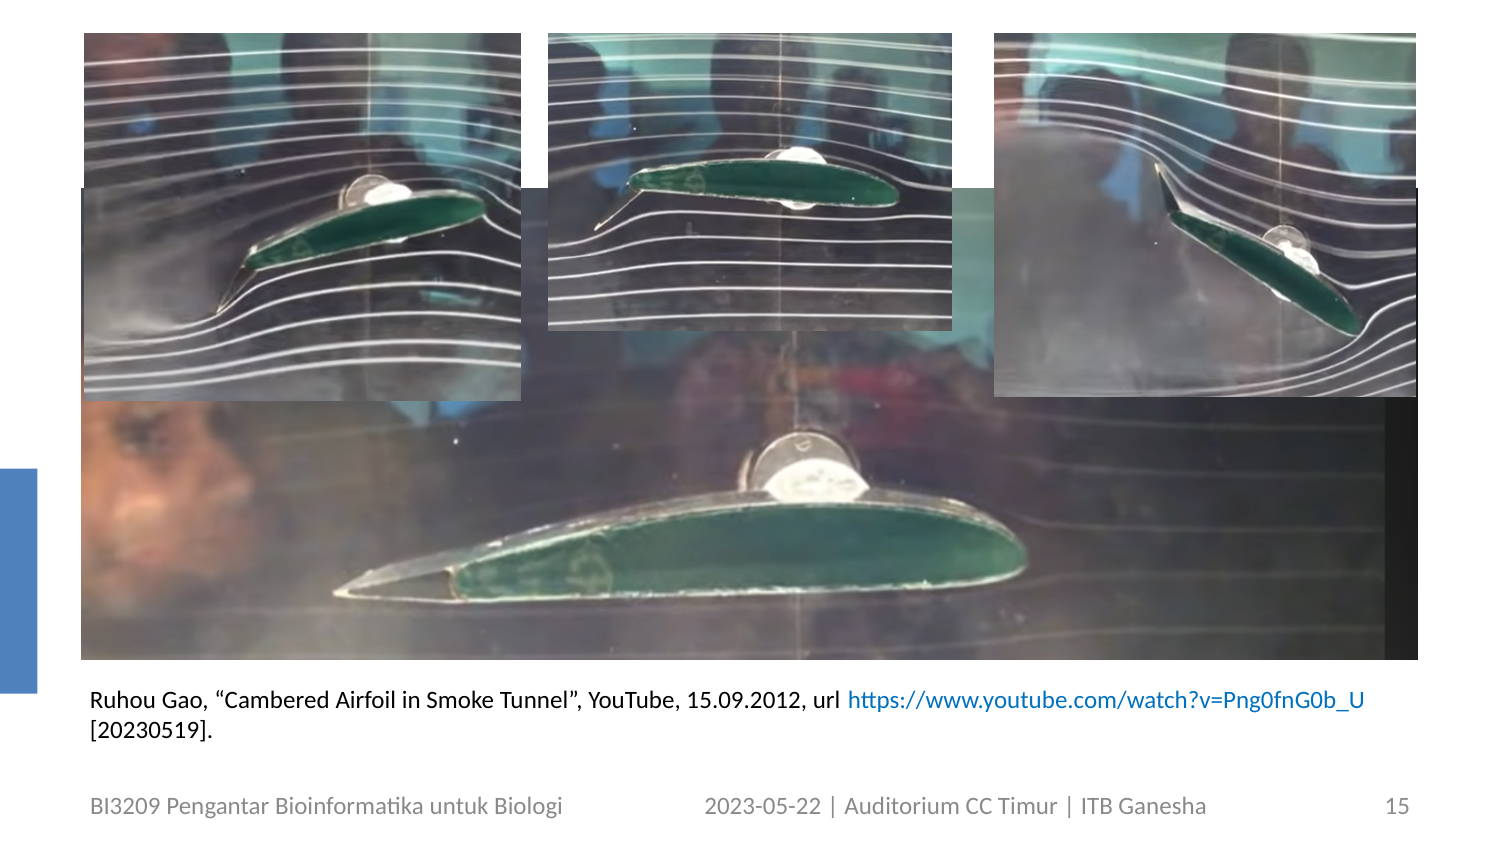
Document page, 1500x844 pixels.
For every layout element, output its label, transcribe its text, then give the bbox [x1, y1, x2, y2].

text_box Ruhou Gao, “Cambered Airfoil in Smoke Tunnel”, YouTube, 15.09.2012, url https://www.youtube.com/watch?v=Png0fnG0b_U [20230519]. [74, 676, 1425, 751]
footer 2023-05-22 | Auditorium CC Timur | ITB Ganesha [675, 782, 1238, 827]
picture [81, 33, 1419, 660]
slide_number 15 [1299, 782, 1425, 827]
slide_number BI3209 Pengantar Bioinformatika untuk Biologi [75, 782, 602, 827]
